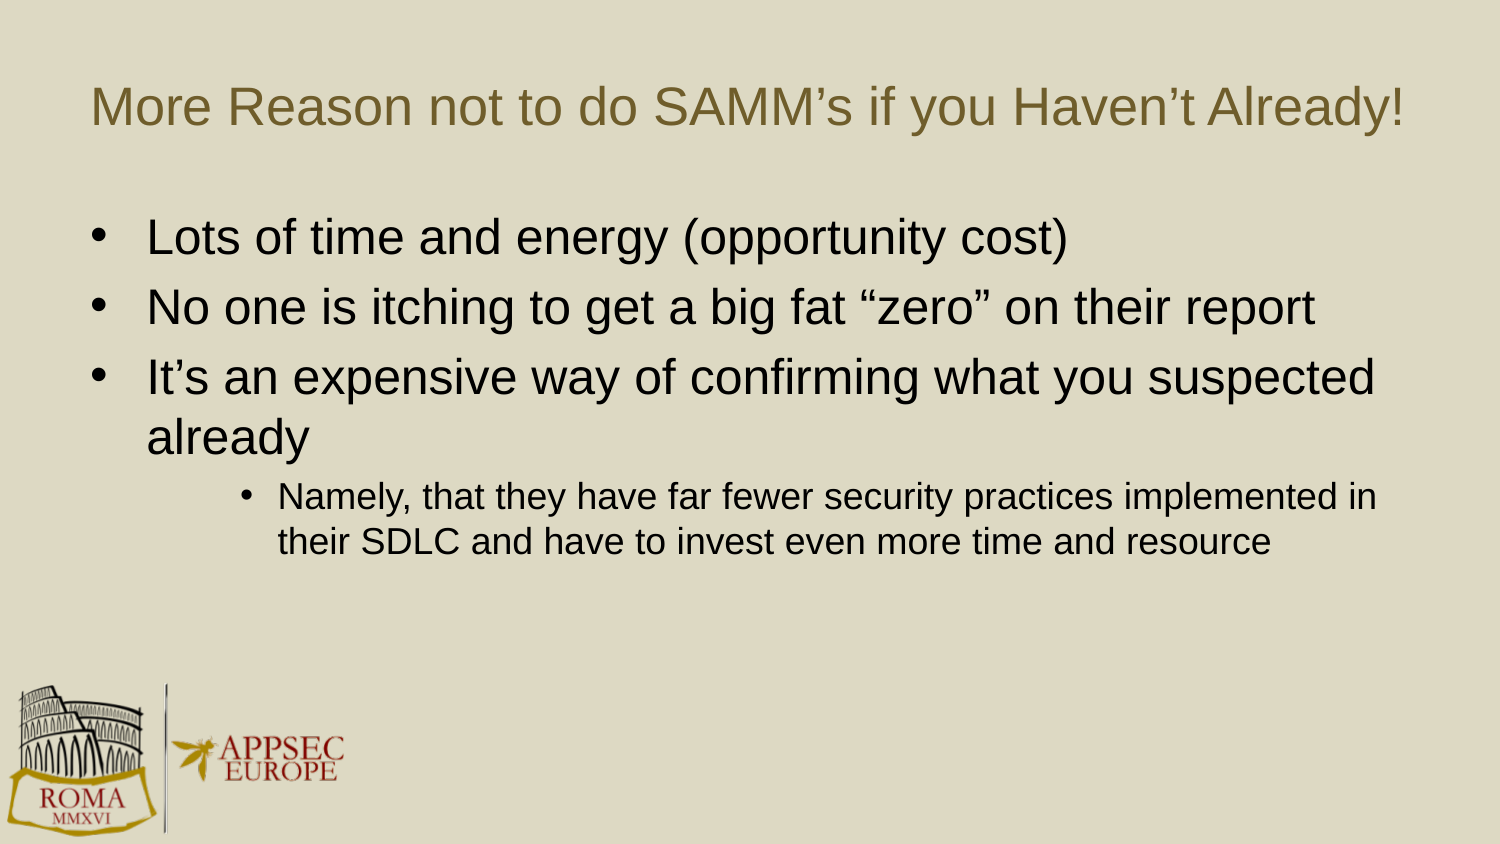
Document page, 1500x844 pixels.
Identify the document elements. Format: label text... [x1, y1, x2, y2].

title More Reason not to do SAMM’s if you Haven’t Already! [75, 33, 1425, 175]
picture [0, 621, 370, 844]
list Lots of time and energy (opportunity cost) No one is itching to get a big fat “zero” on their report It’s an expensive way of confirming what you suspected already Namely, that they have far fewer security practices implemented in their SDLC and have to invest even more time and resource [75, 196, 1425, 705]
